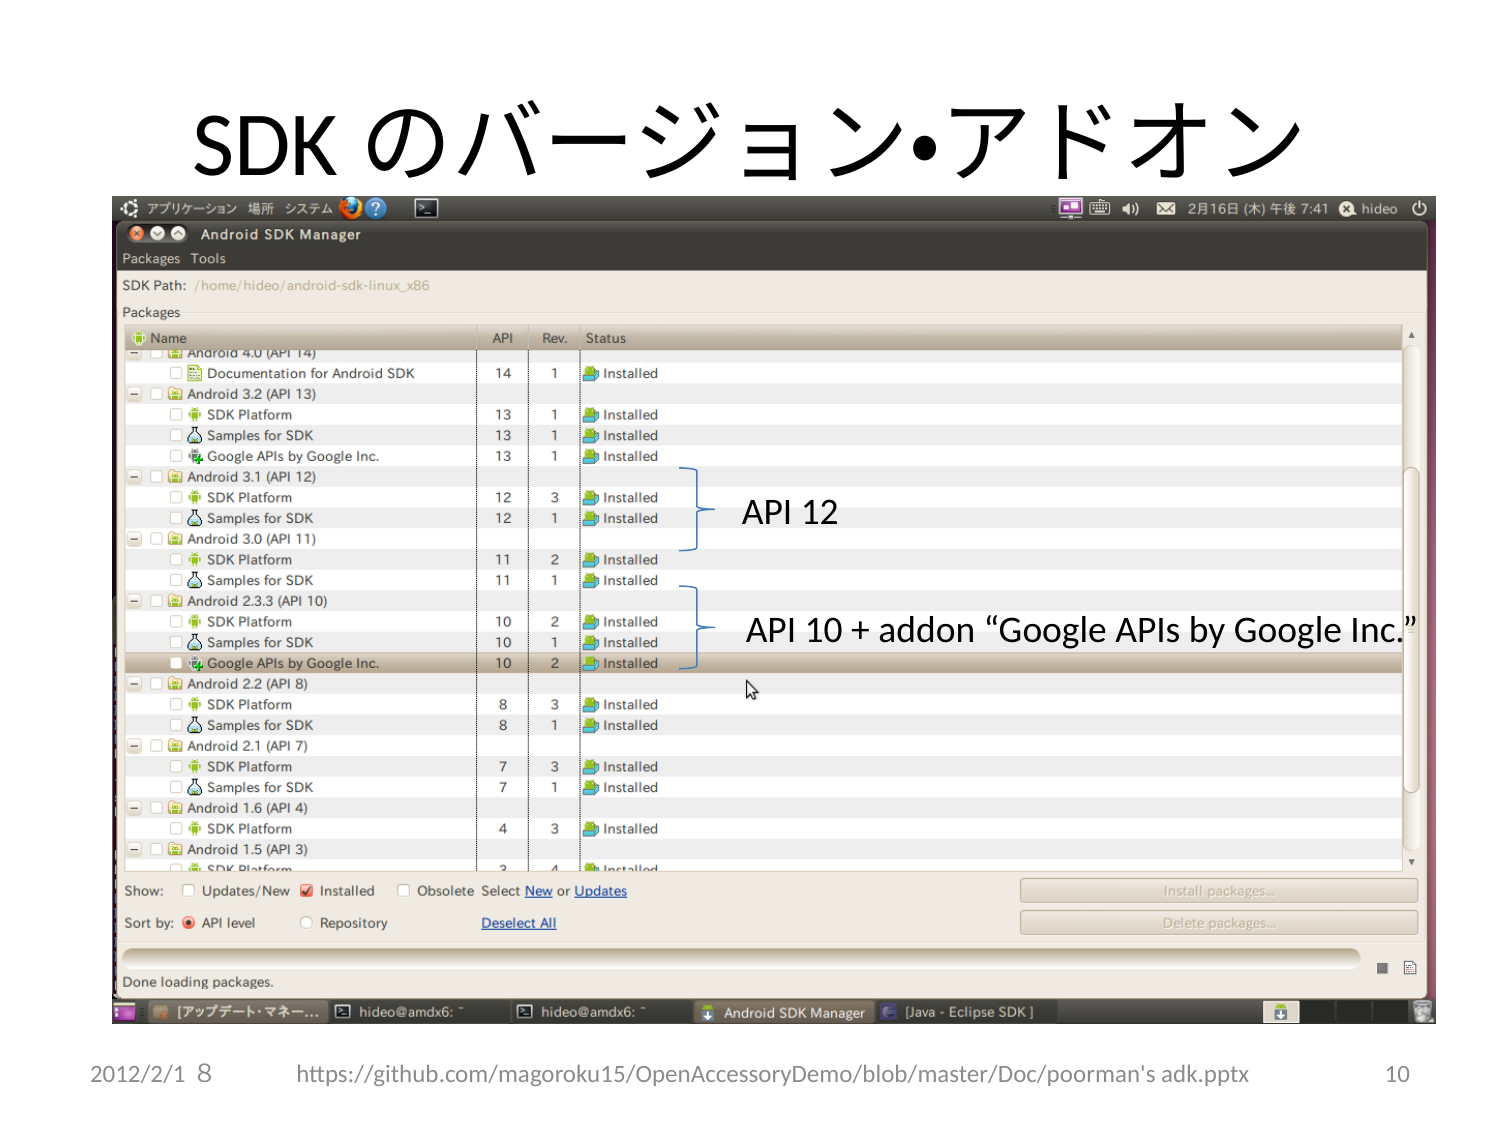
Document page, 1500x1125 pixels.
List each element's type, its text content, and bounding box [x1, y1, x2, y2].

title SDKのバージョン・アドオン [75, 45, 1425, 233]
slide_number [75, 1042, 242, 1103]
footer https://github.com/magoroku15/OpenAccessoryDemo/blob/master/Doc/poorman's adk.pptx [242, 1042, 1074, 1103]
slide_number 10 [1074, 1042, 1425, 1103]
picture [111, 195, 1436, 1024]
